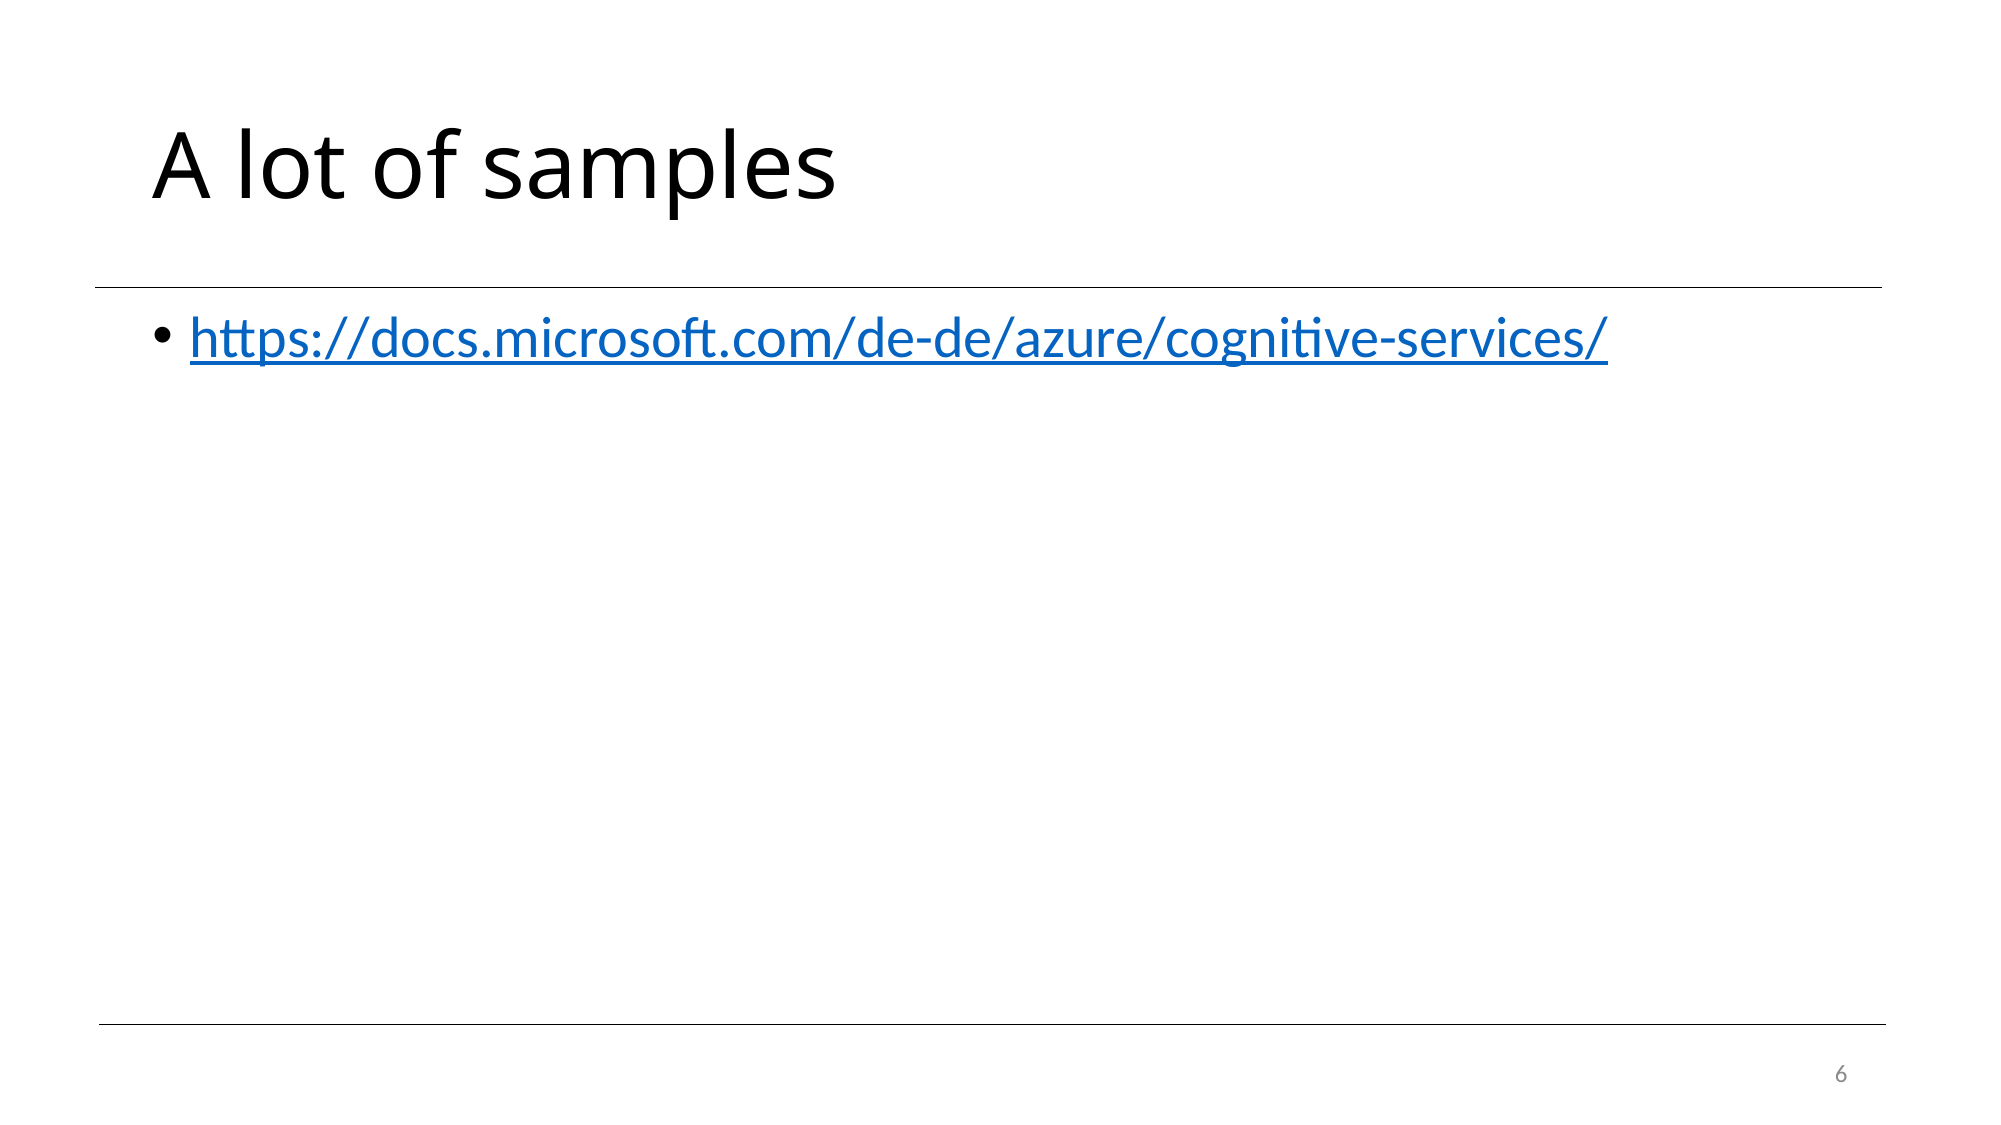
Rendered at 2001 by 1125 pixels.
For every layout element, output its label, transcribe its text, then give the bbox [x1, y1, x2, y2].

list https://docs.microsoft.com/de-de/azure/cognitive-services/ [137, 299, 1863, 1014]
title A lot of samples [137, 59, 1863, 278]
slide_number 6 [1412, 1042, 1863, 1103]
